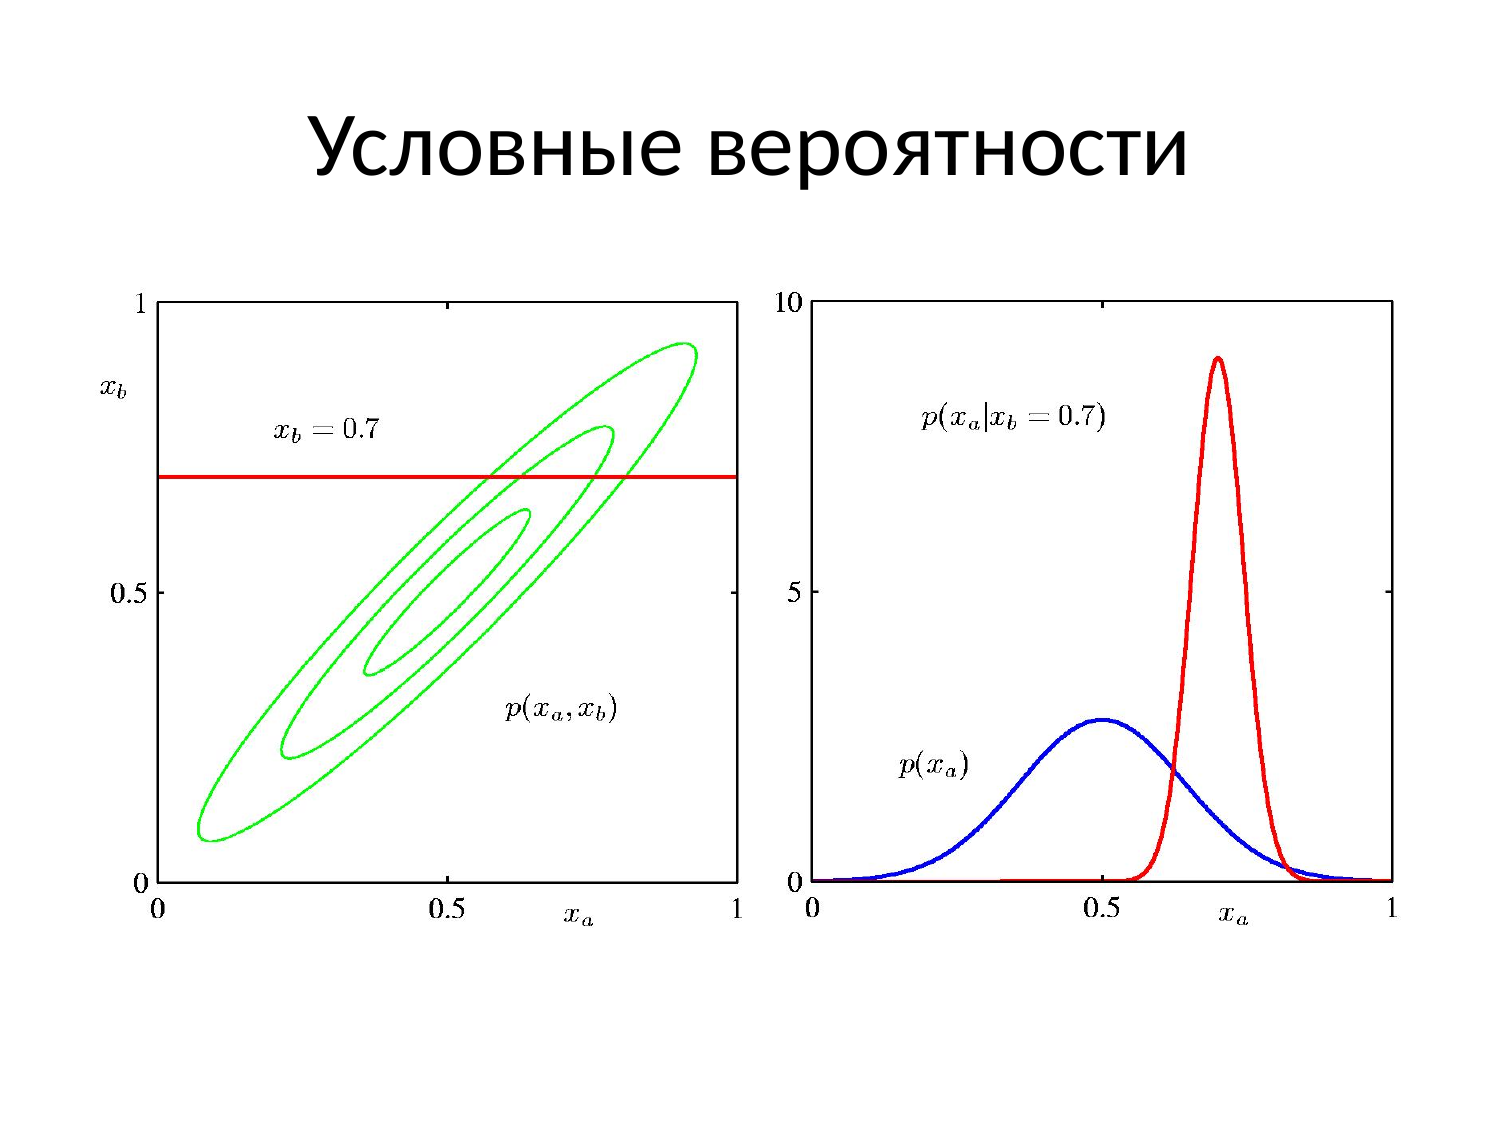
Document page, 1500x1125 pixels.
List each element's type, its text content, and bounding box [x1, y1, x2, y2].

title Условные вероятности [75, 45, 1425, 233]
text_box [88, 272, 1410, 938]
